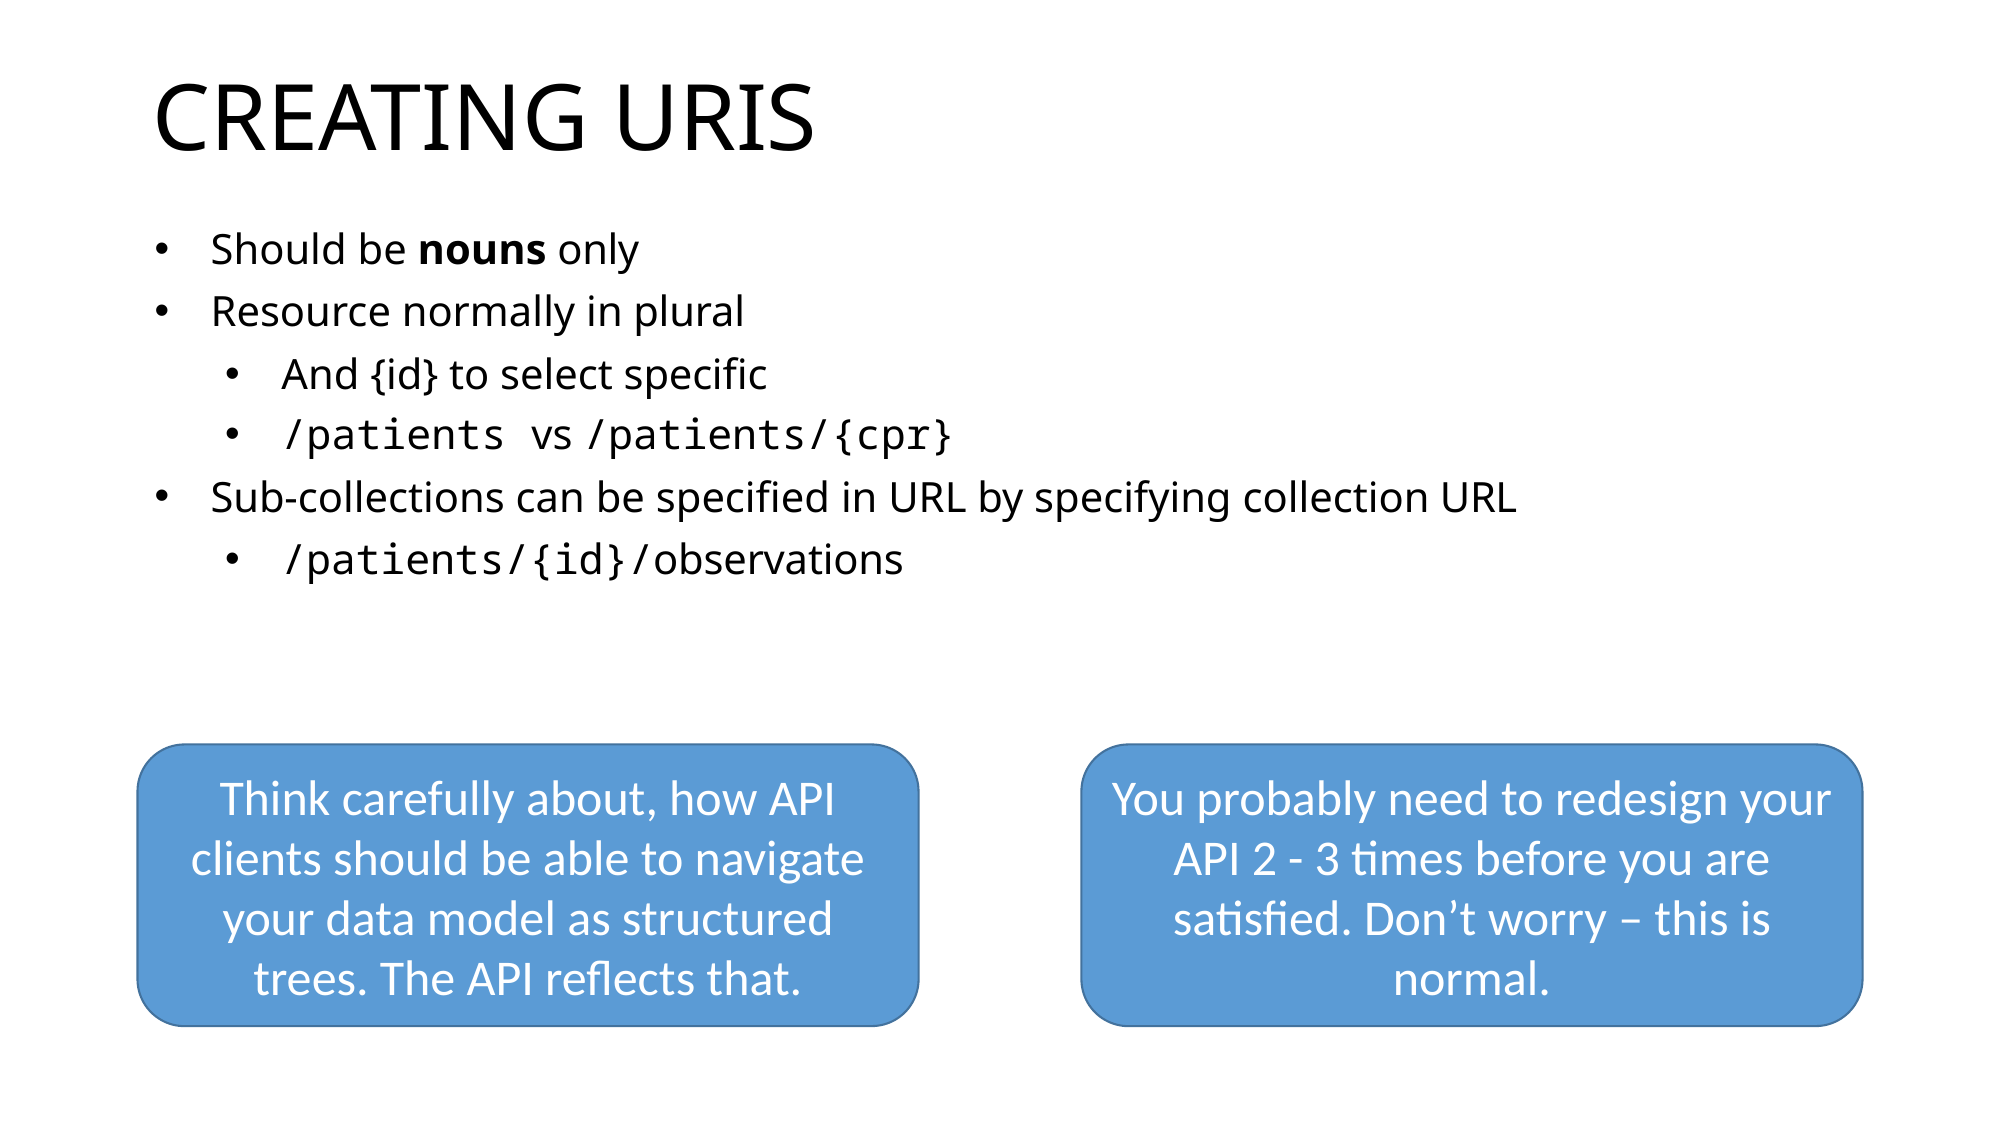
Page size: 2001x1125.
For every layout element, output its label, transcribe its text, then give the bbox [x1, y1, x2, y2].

text_box You probably need to redesign your API 2 - 3 times before you are satisfied. Don’t worry – this is normal. [1080, 743, 1864, 1028]
text_box Think carefully about, how API clients should be able to navigate your data model as structured trees. The API reflects that. [136, 743, 920, 1028]
title CREATING URIS [137, 59, 1863, 182]
list Should be nouns only Resource normally in plural And {id} to select specific /patients vs /patients/{cpr} Sub-collections can be specified in URL by specifying collection URL /patients/{id}/observations [137, 215, 1863, 690]
